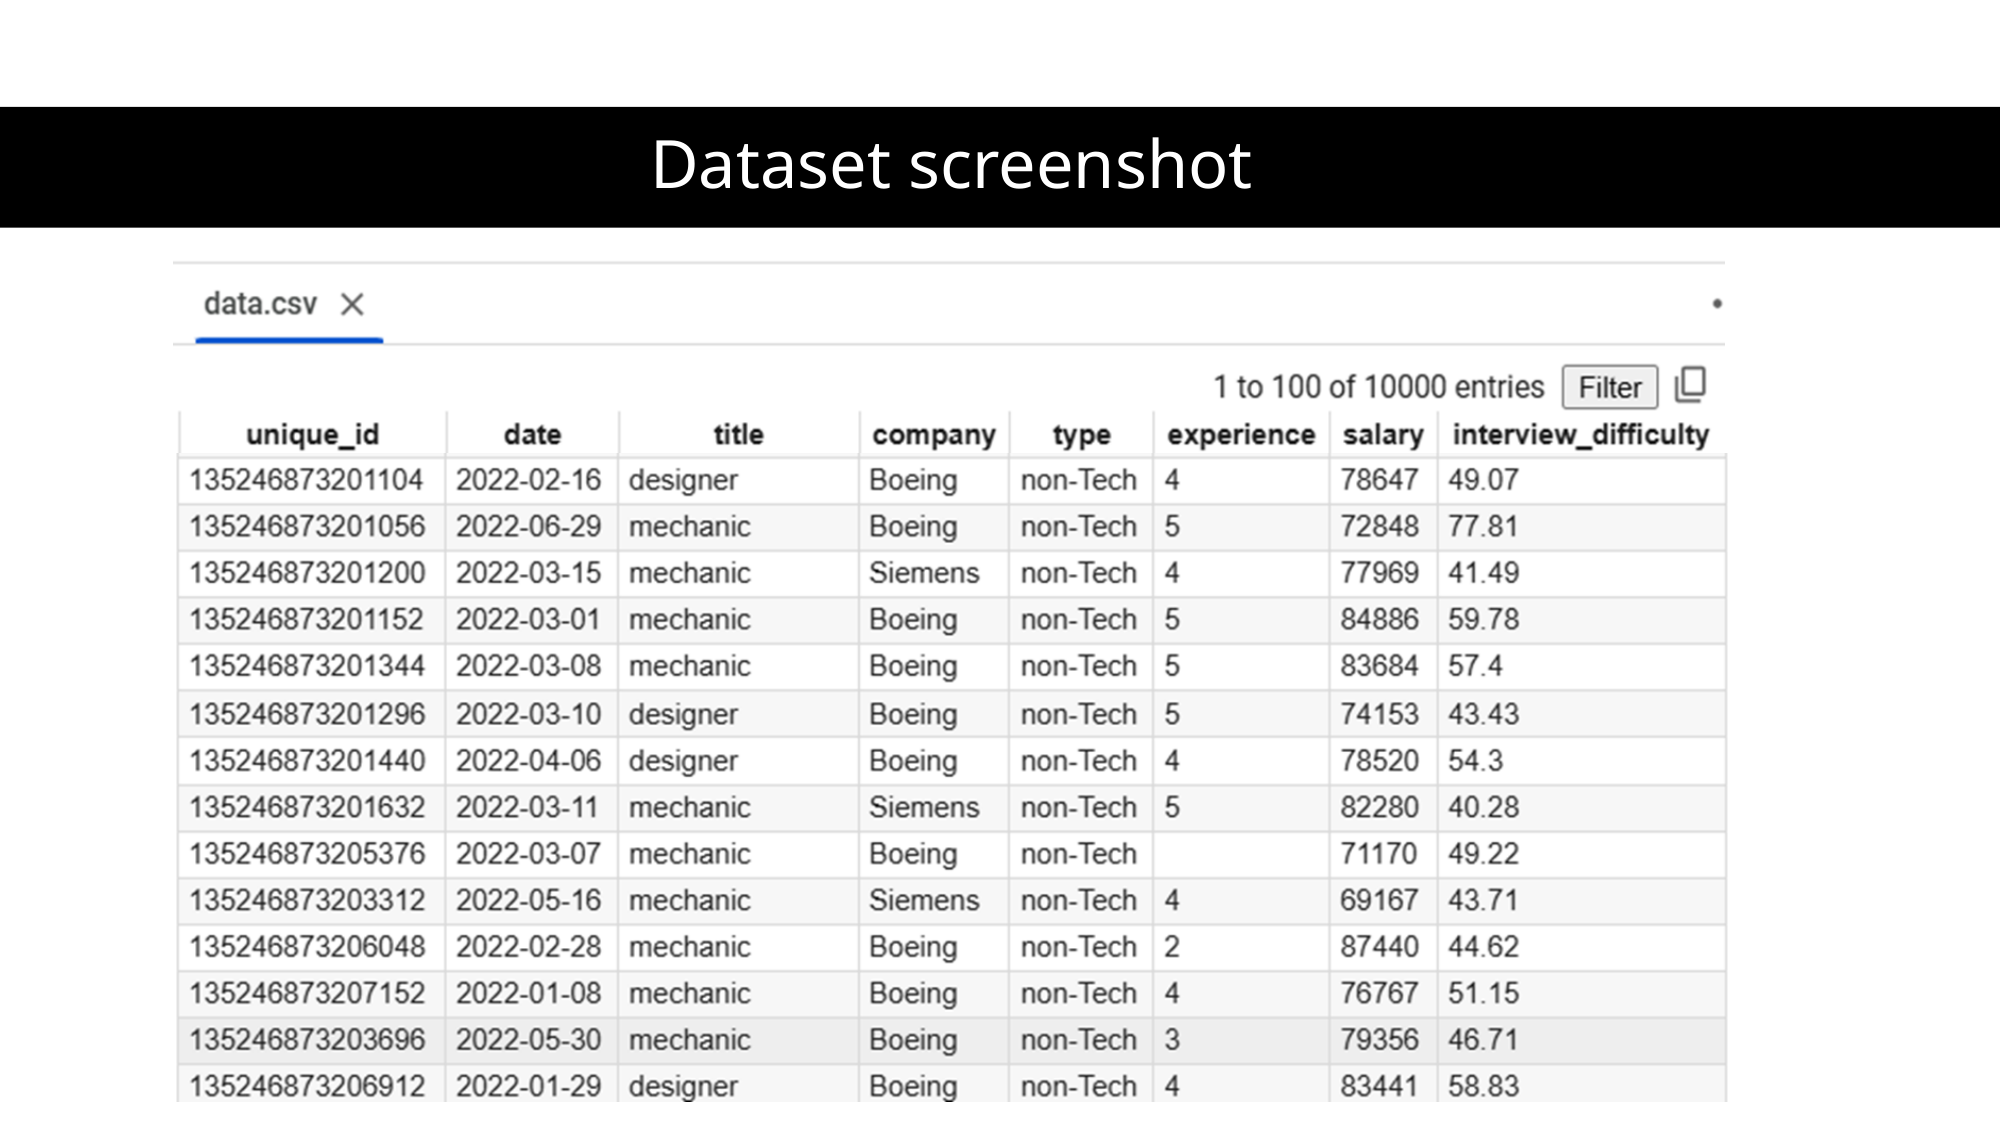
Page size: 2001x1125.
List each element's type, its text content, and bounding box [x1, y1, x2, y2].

text_box [0, 105, 2000, 229]
picture [173, 256, 1730, 1102]
title Dataset screenshot [32, 105, 1872, 228]
